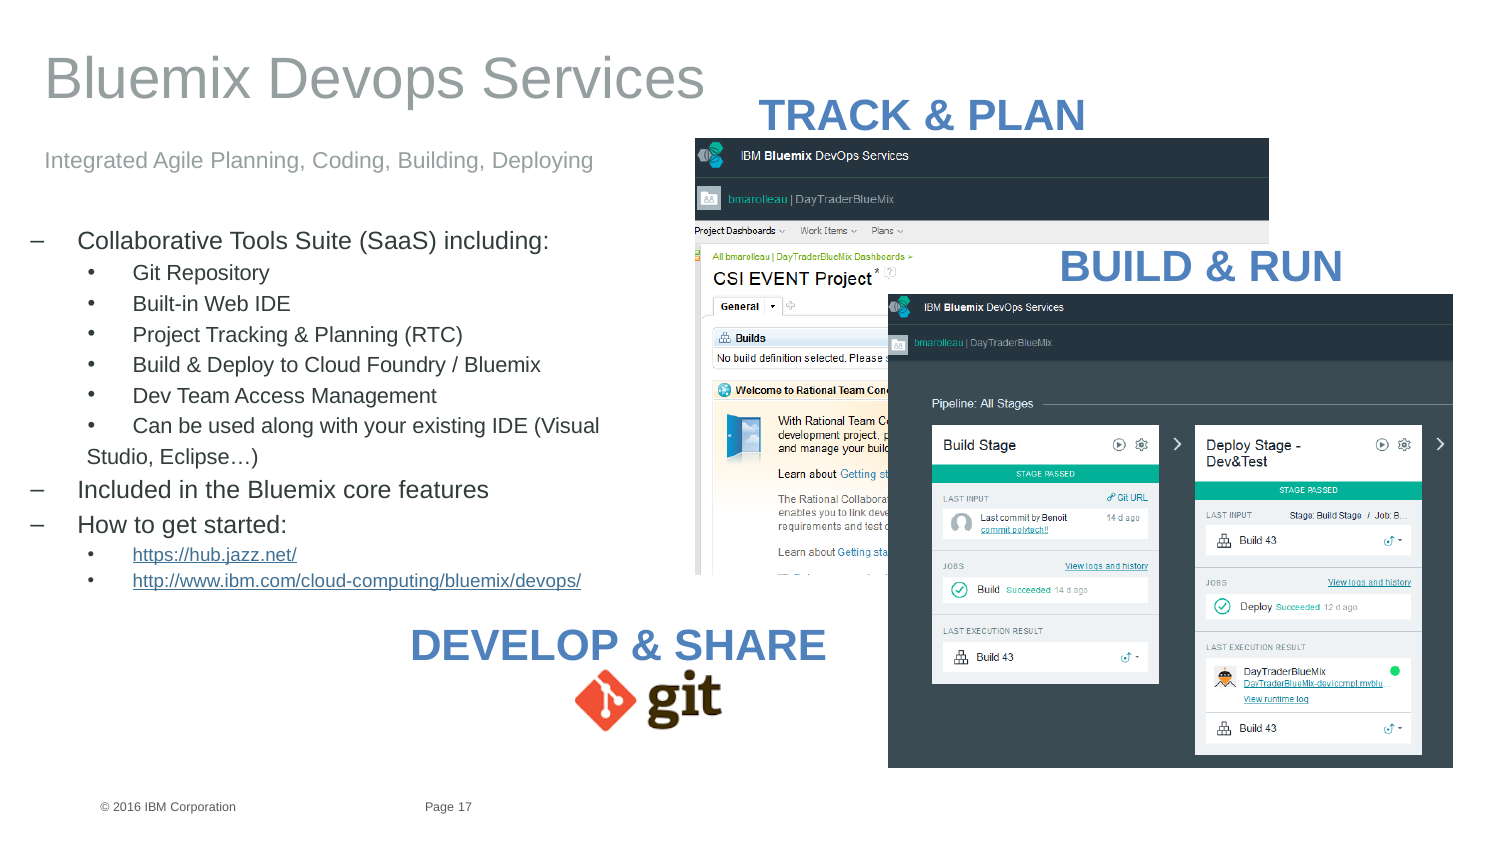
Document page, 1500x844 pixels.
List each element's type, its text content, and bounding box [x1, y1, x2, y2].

picture [574, 627, 722, 775]
picture [695, 138, 1454, 768]
title Bluemix Devops Services Integrated Agile Planning, Coding, Building, Deploying [44, 48, 1462, 238]
text_box BUILD & RUN [1273, 230, 1359, 293]
text_box [112, 794, 304, 829]
text_box Collaborative Tools Suite (SaaS) including: Git Repository Built-in Web IDE Project Tracking & Planning (RTC) Build & Deploy to Cloud Foundry / Bluemix Dev Team Access Management Can be used along with your existing IDE (Visual Studio, Eclipse…) Included in the Bluemix core features How to get started: https://hub.jazz.net/ http://www.ibm.com/cloud-computing/bluemix/devops/ [15, 217, 1223, 812]
text_box TRACK & PLAN [743, 79, 1114, 136]
text_box DEVELOP & SHARE [395, 609, 843, 677]
